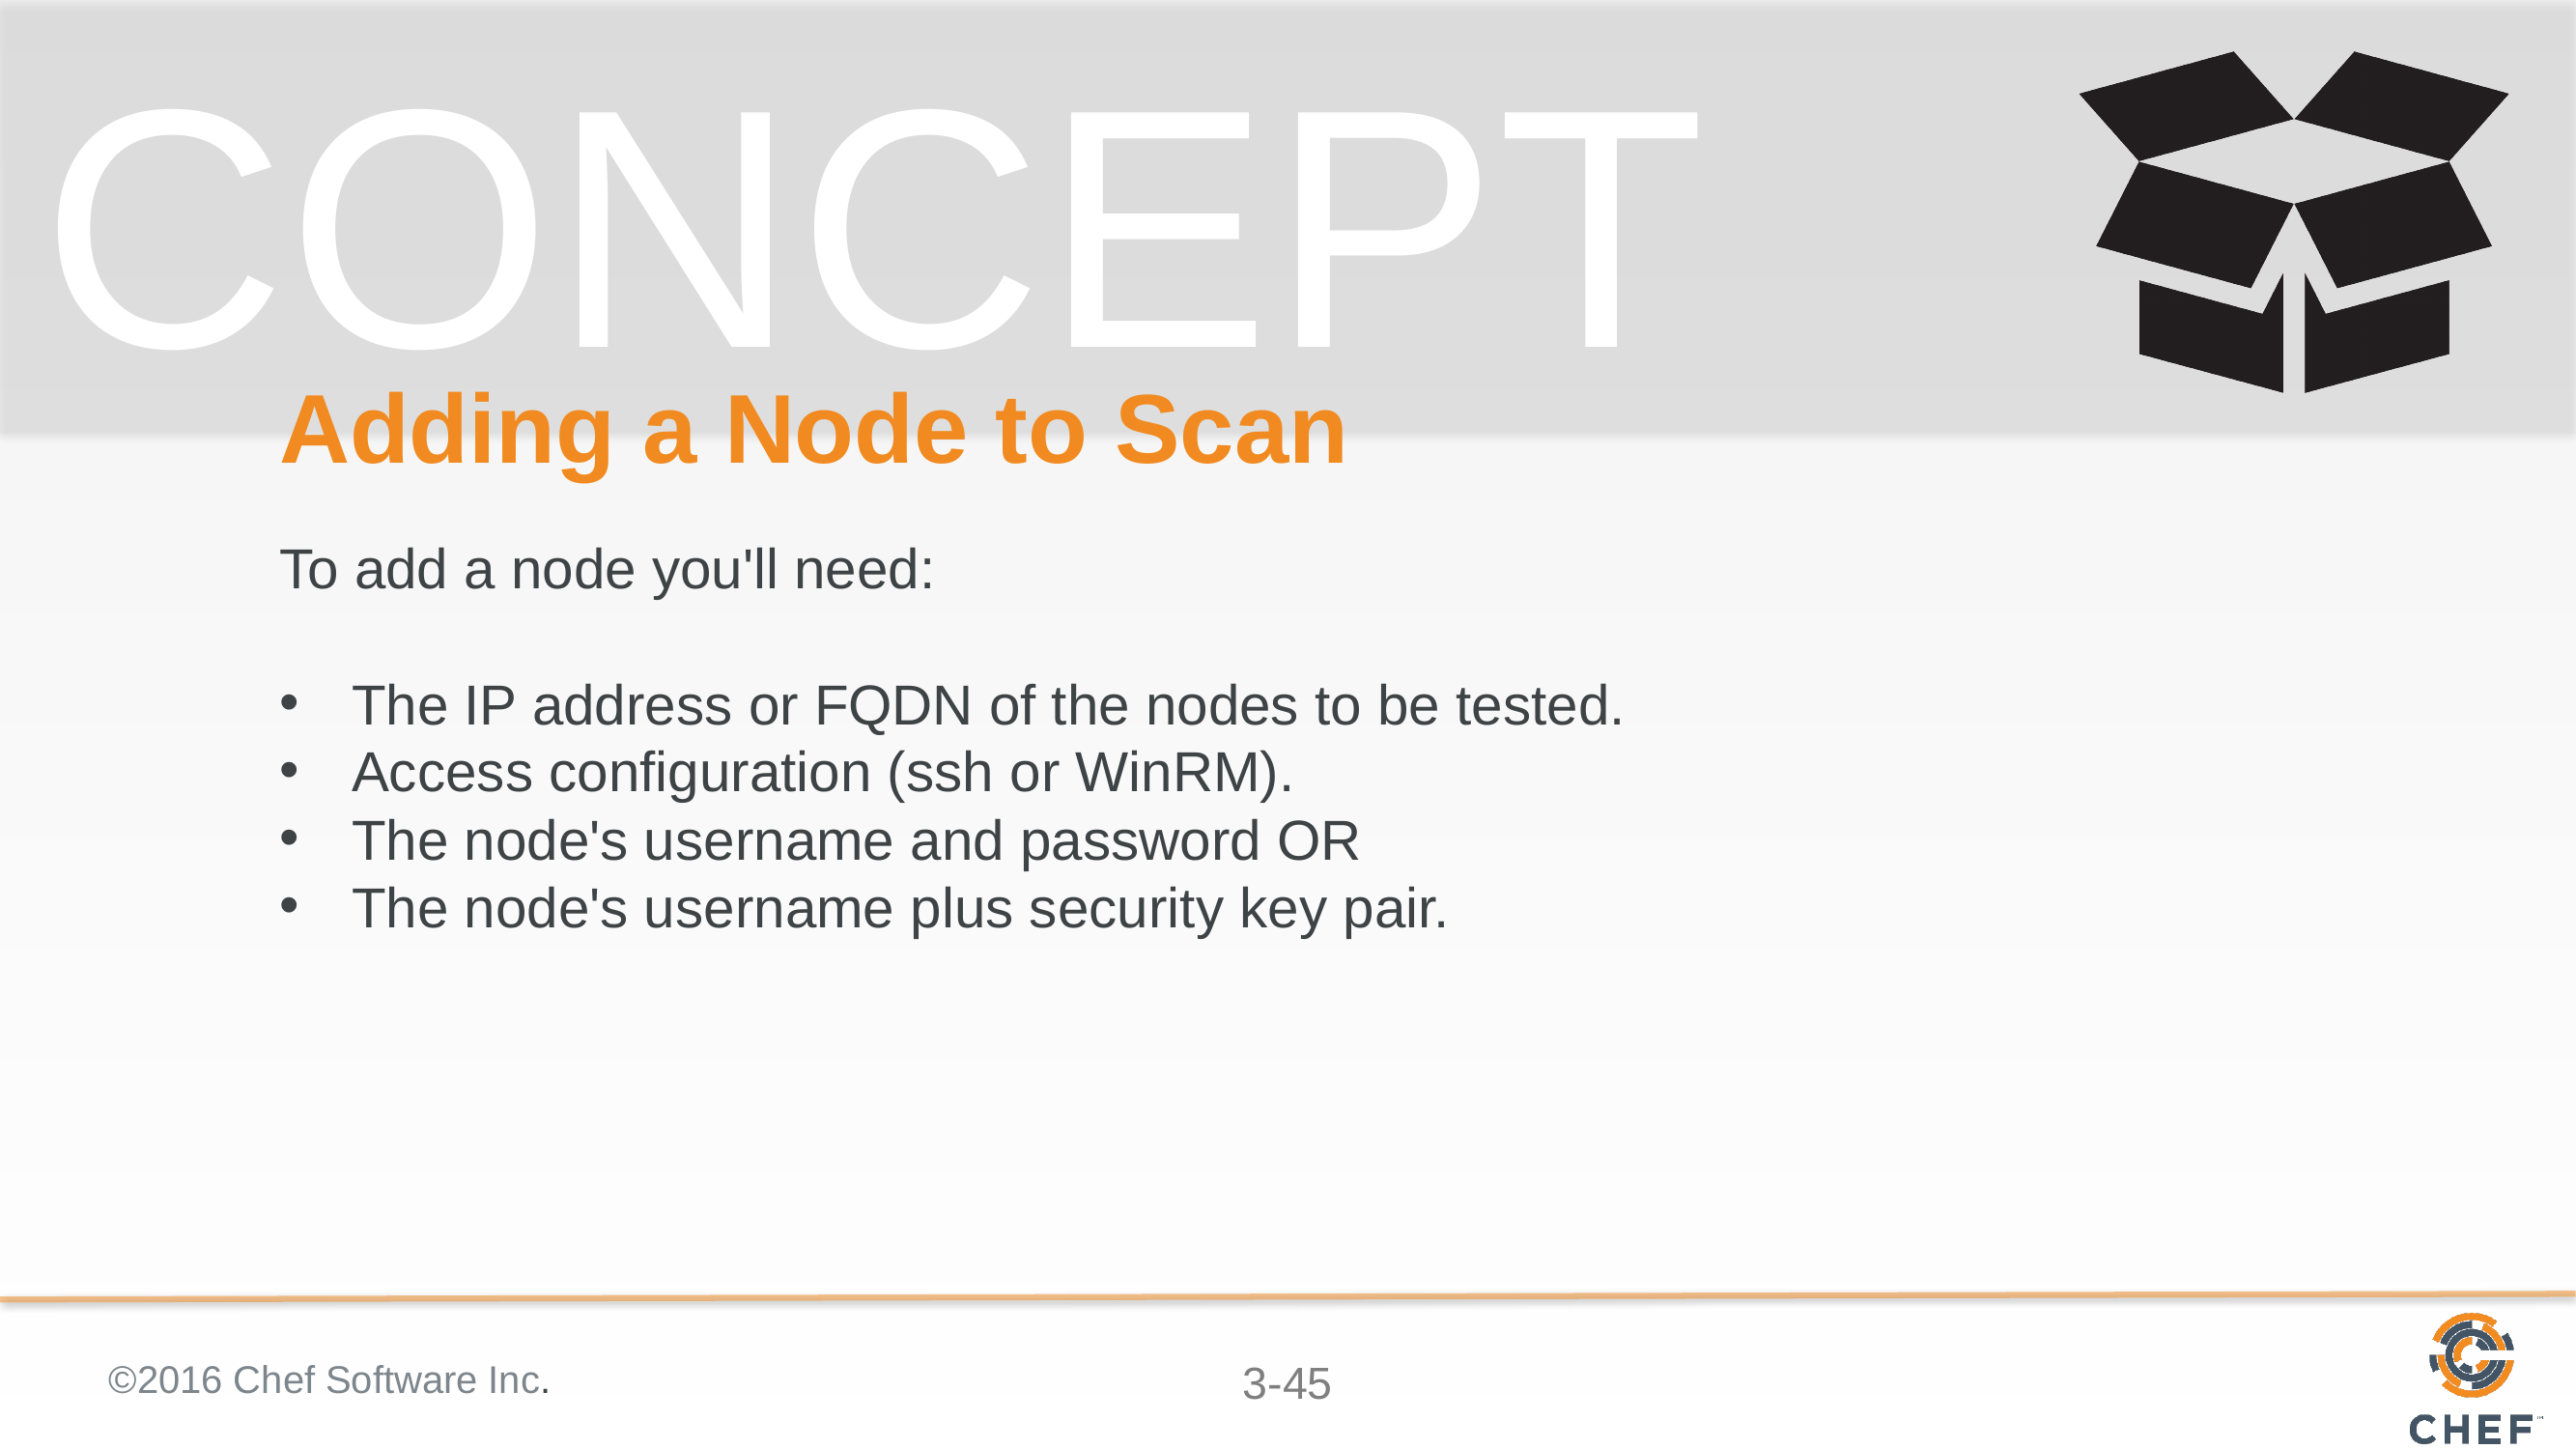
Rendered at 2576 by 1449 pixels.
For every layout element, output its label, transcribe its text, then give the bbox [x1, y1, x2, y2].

picture [2079, 51, 2509, 399]
picture [2399, 1297, 2551, 1449]
title Adding a Node to Scan [265, 363, 2217, 499]
subtitle To add a node you'll need: The IP address or FQDN of the nodes to be tested. Access configuration (ssh or WinRM). The node's username and password OR The node's username plus security key pair. [265, 518, 2217, 1203]
